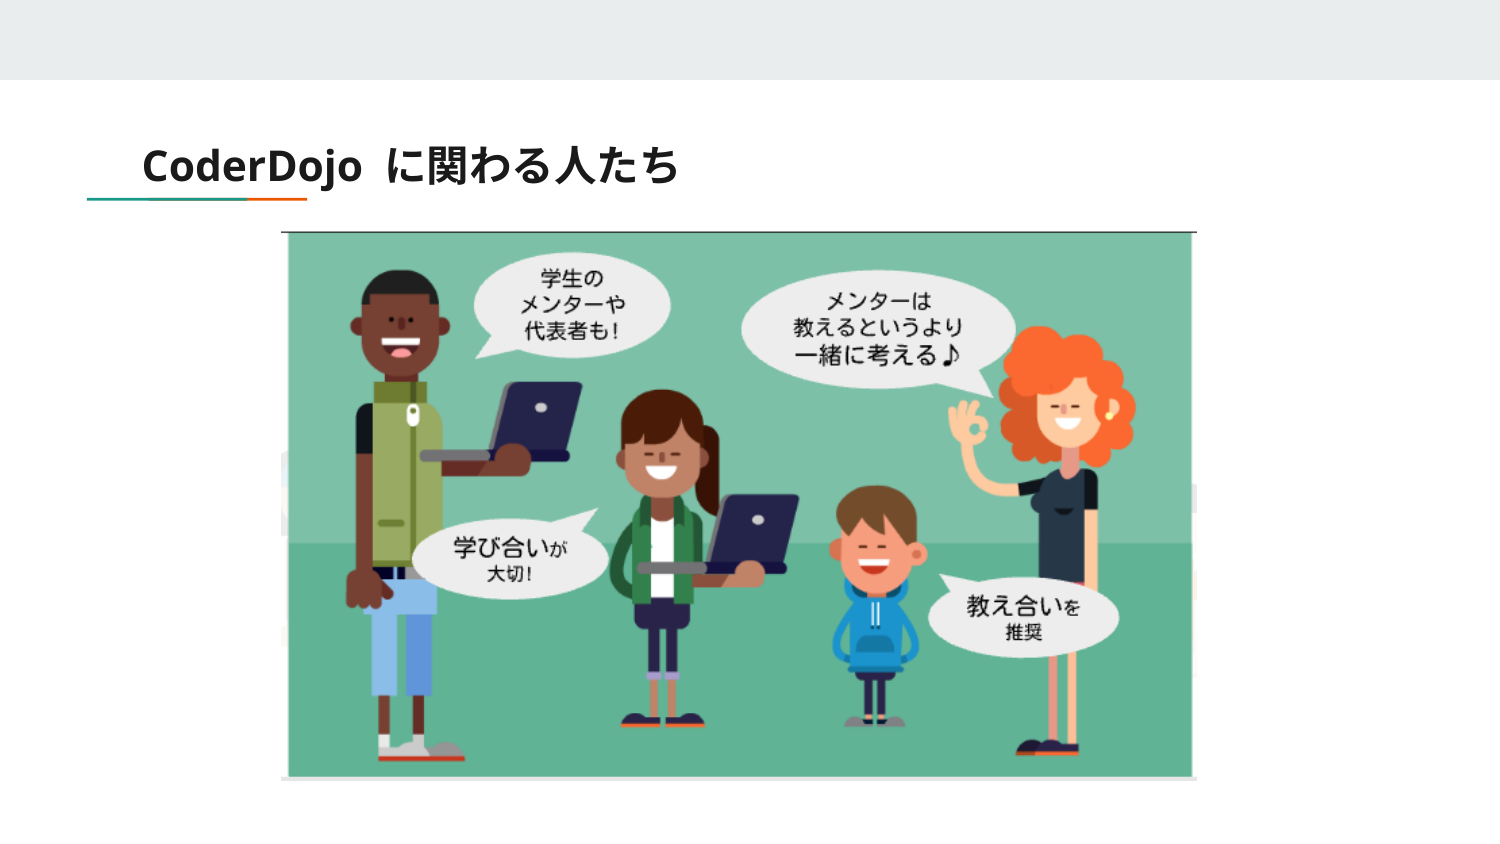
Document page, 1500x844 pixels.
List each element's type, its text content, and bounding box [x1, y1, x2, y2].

title CoderDojo に関わる人たち [126, 123, 871, 212]
picture [281, 229, 1197, 781]
